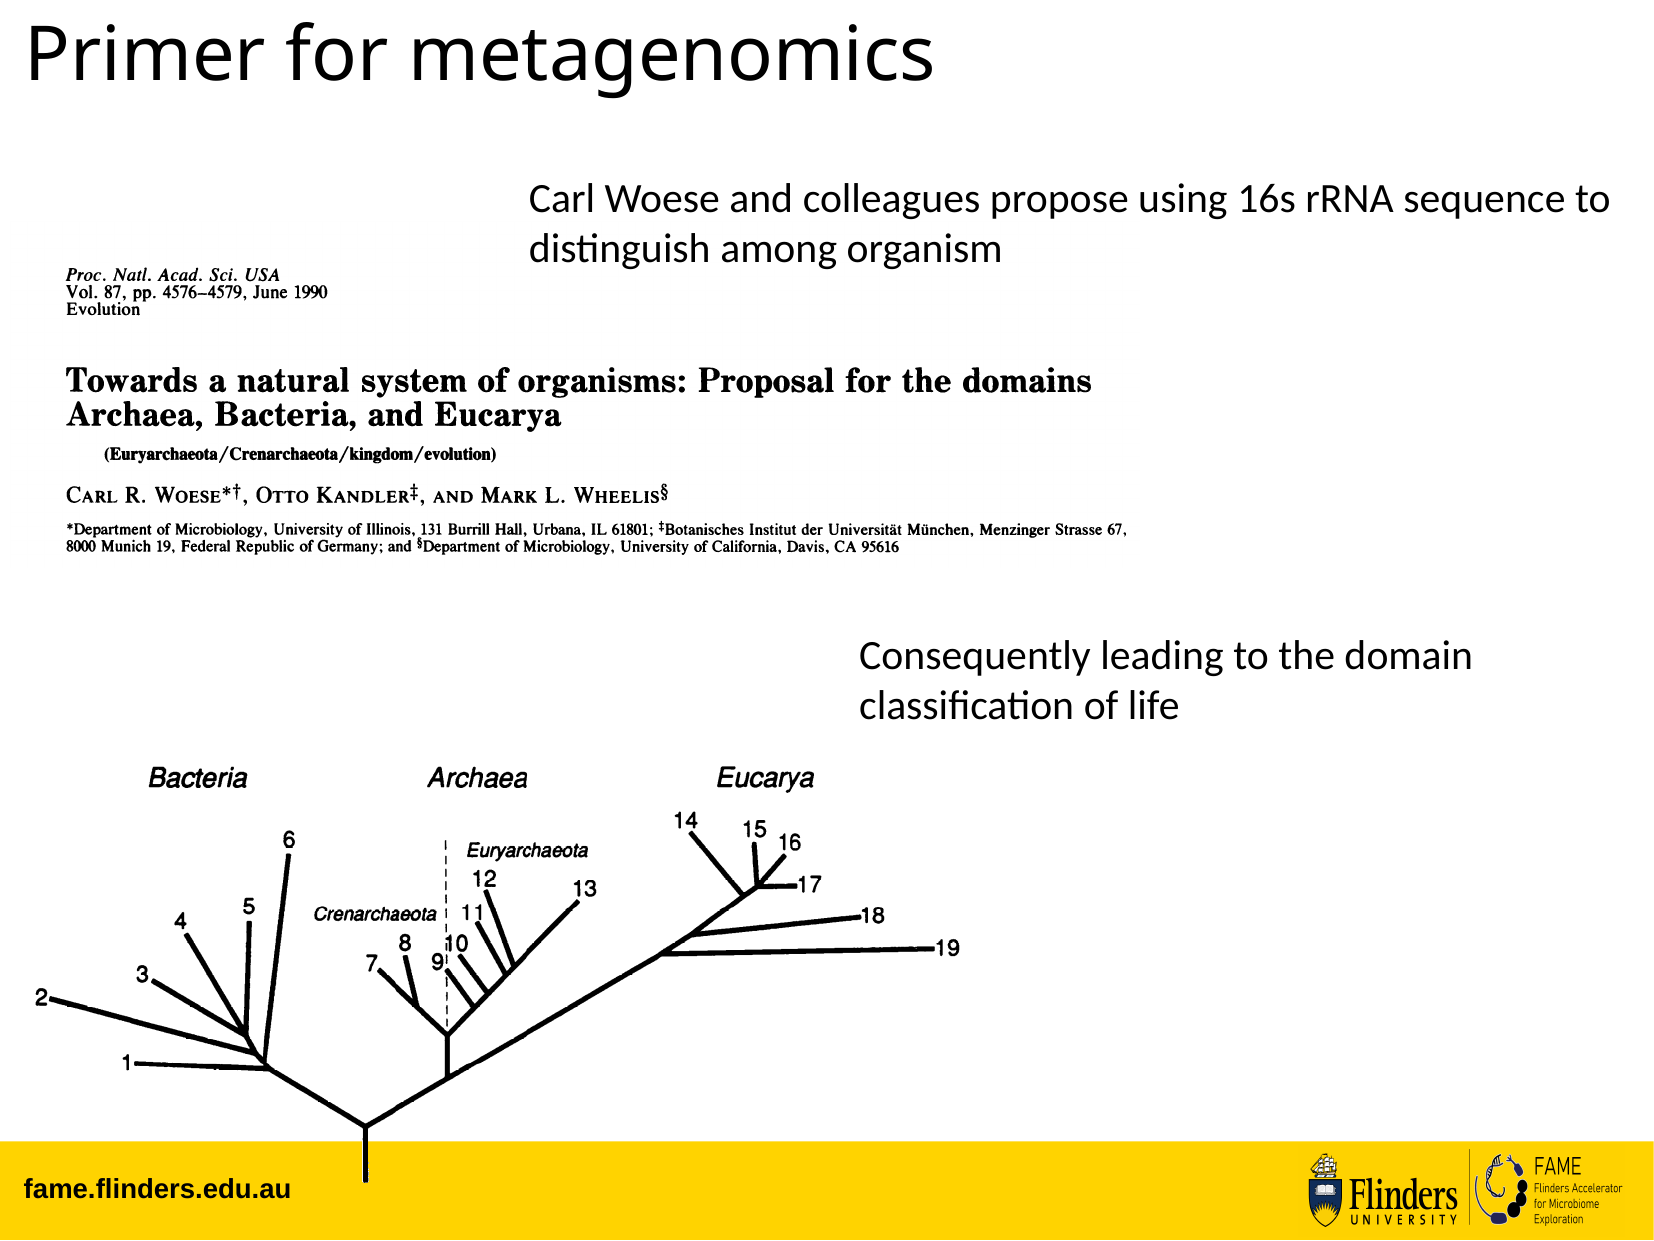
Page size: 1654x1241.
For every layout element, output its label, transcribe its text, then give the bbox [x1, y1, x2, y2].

title Primer for metagenomics [10, 0, 1437, 176]
picture [1298, 1144, 1625, 1237]
picture [10, 221, 1140, 568]
picture [0, 752, 1054, 1220]
text_box Consequently leading to the domain classification of life [844, 620, 1654, 735]
text_box Carl Woese and colleagues propose using 16s rRNA sequence to distinguish among organism [514, 163, 1644, 279]
